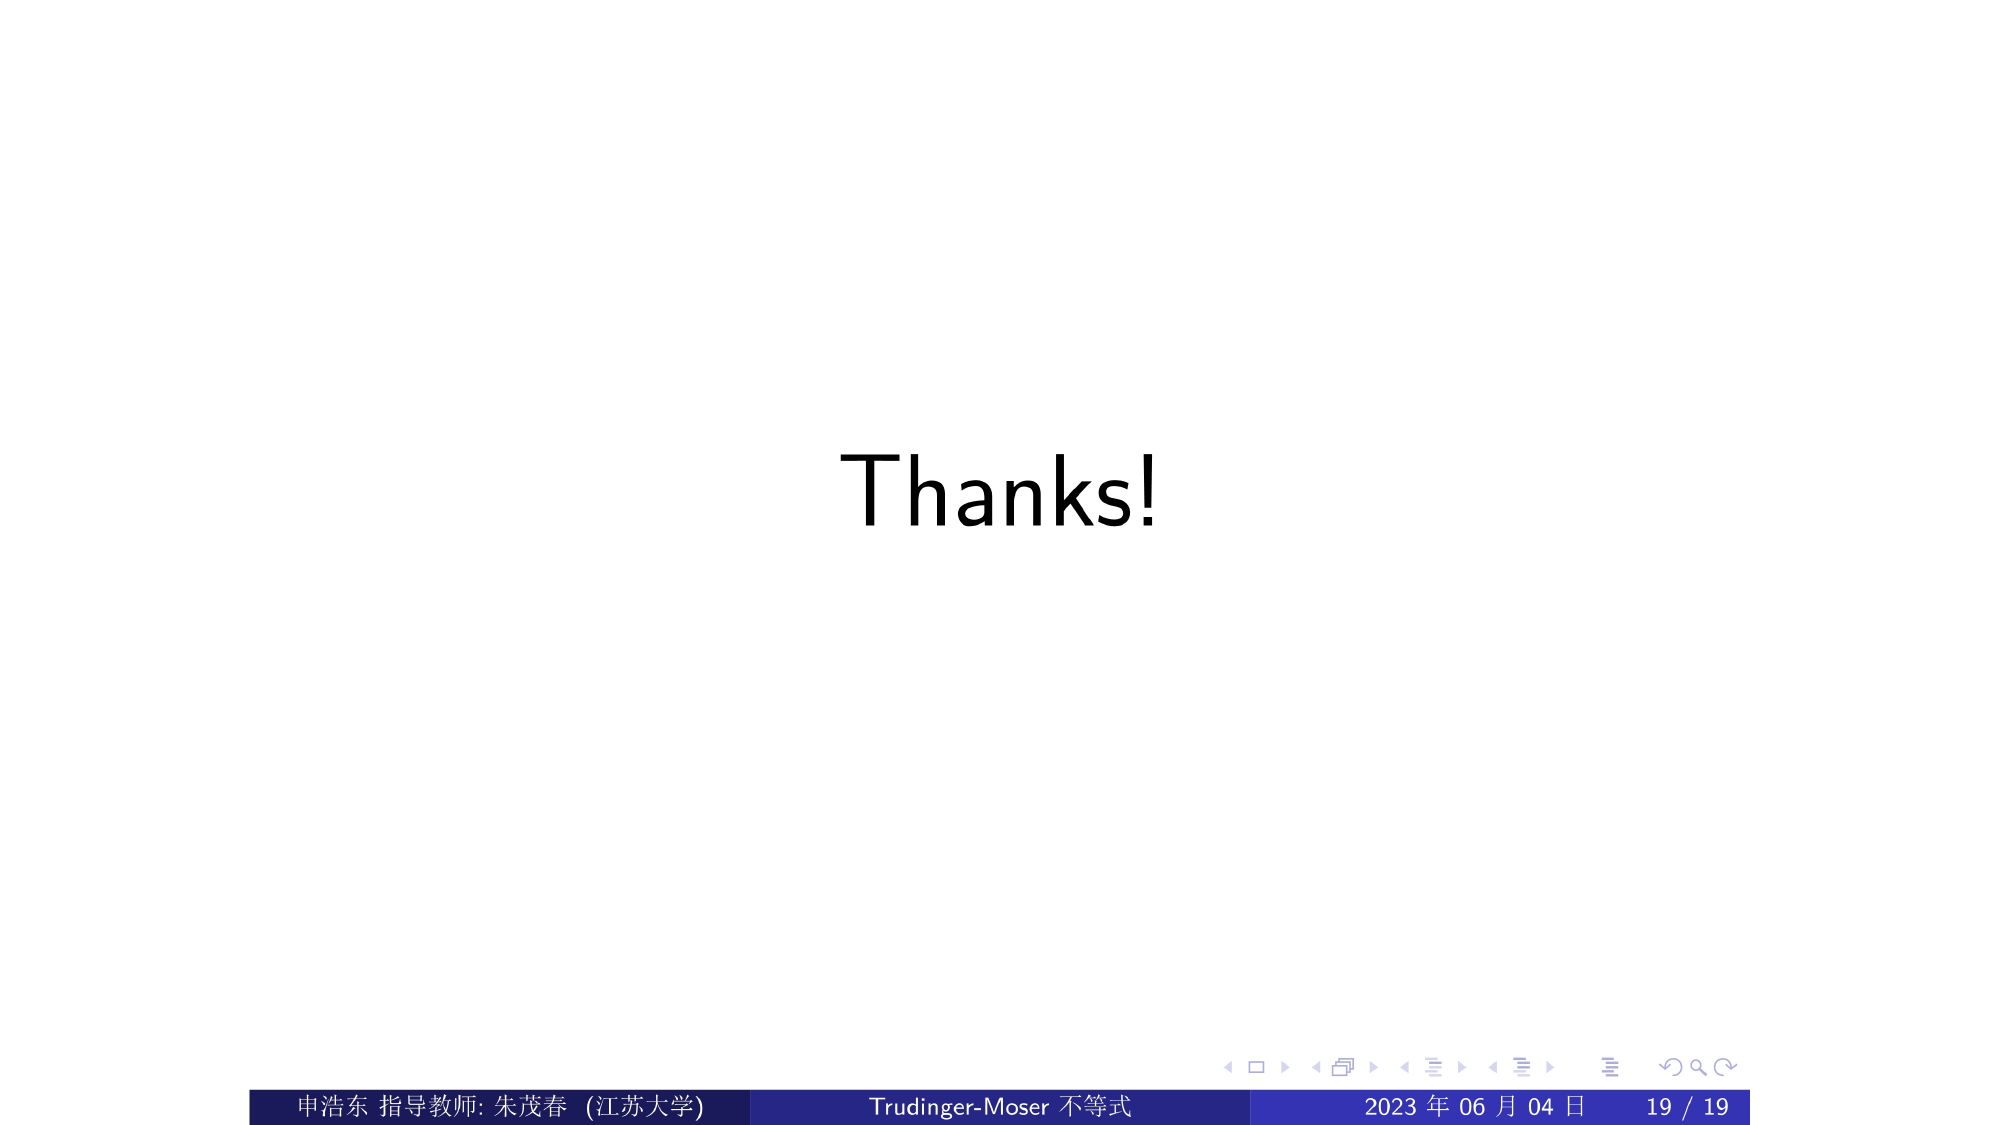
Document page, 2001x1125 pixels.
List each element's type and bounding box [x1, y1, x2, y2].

picture [249, 0, 1750, 1125]
